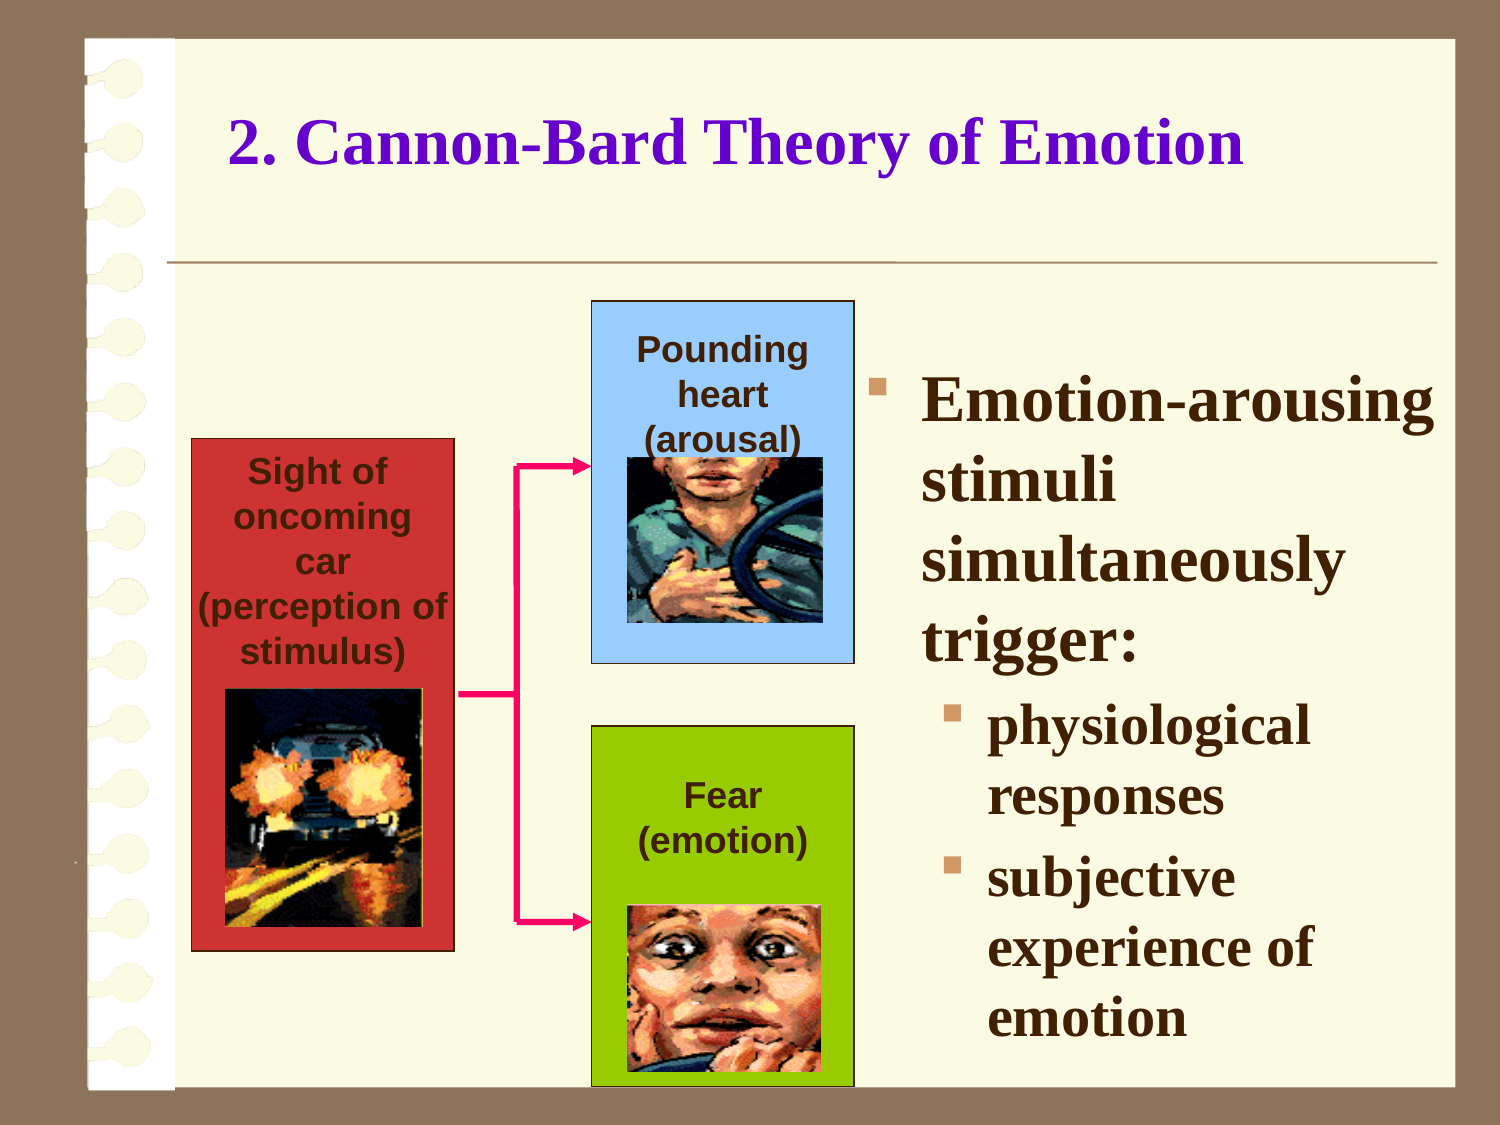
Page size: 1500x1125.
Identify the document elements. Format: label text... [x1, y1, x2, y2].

title 2. Cannon-Bard Theory of Emotion [162, 62, 1400, 213]
list Emotion-arousing stimuli simultaneously trigger: physiological responses subjective experience of emotion [860, 346, 1475, 1050]
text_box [191, 300, 855, 1087]
